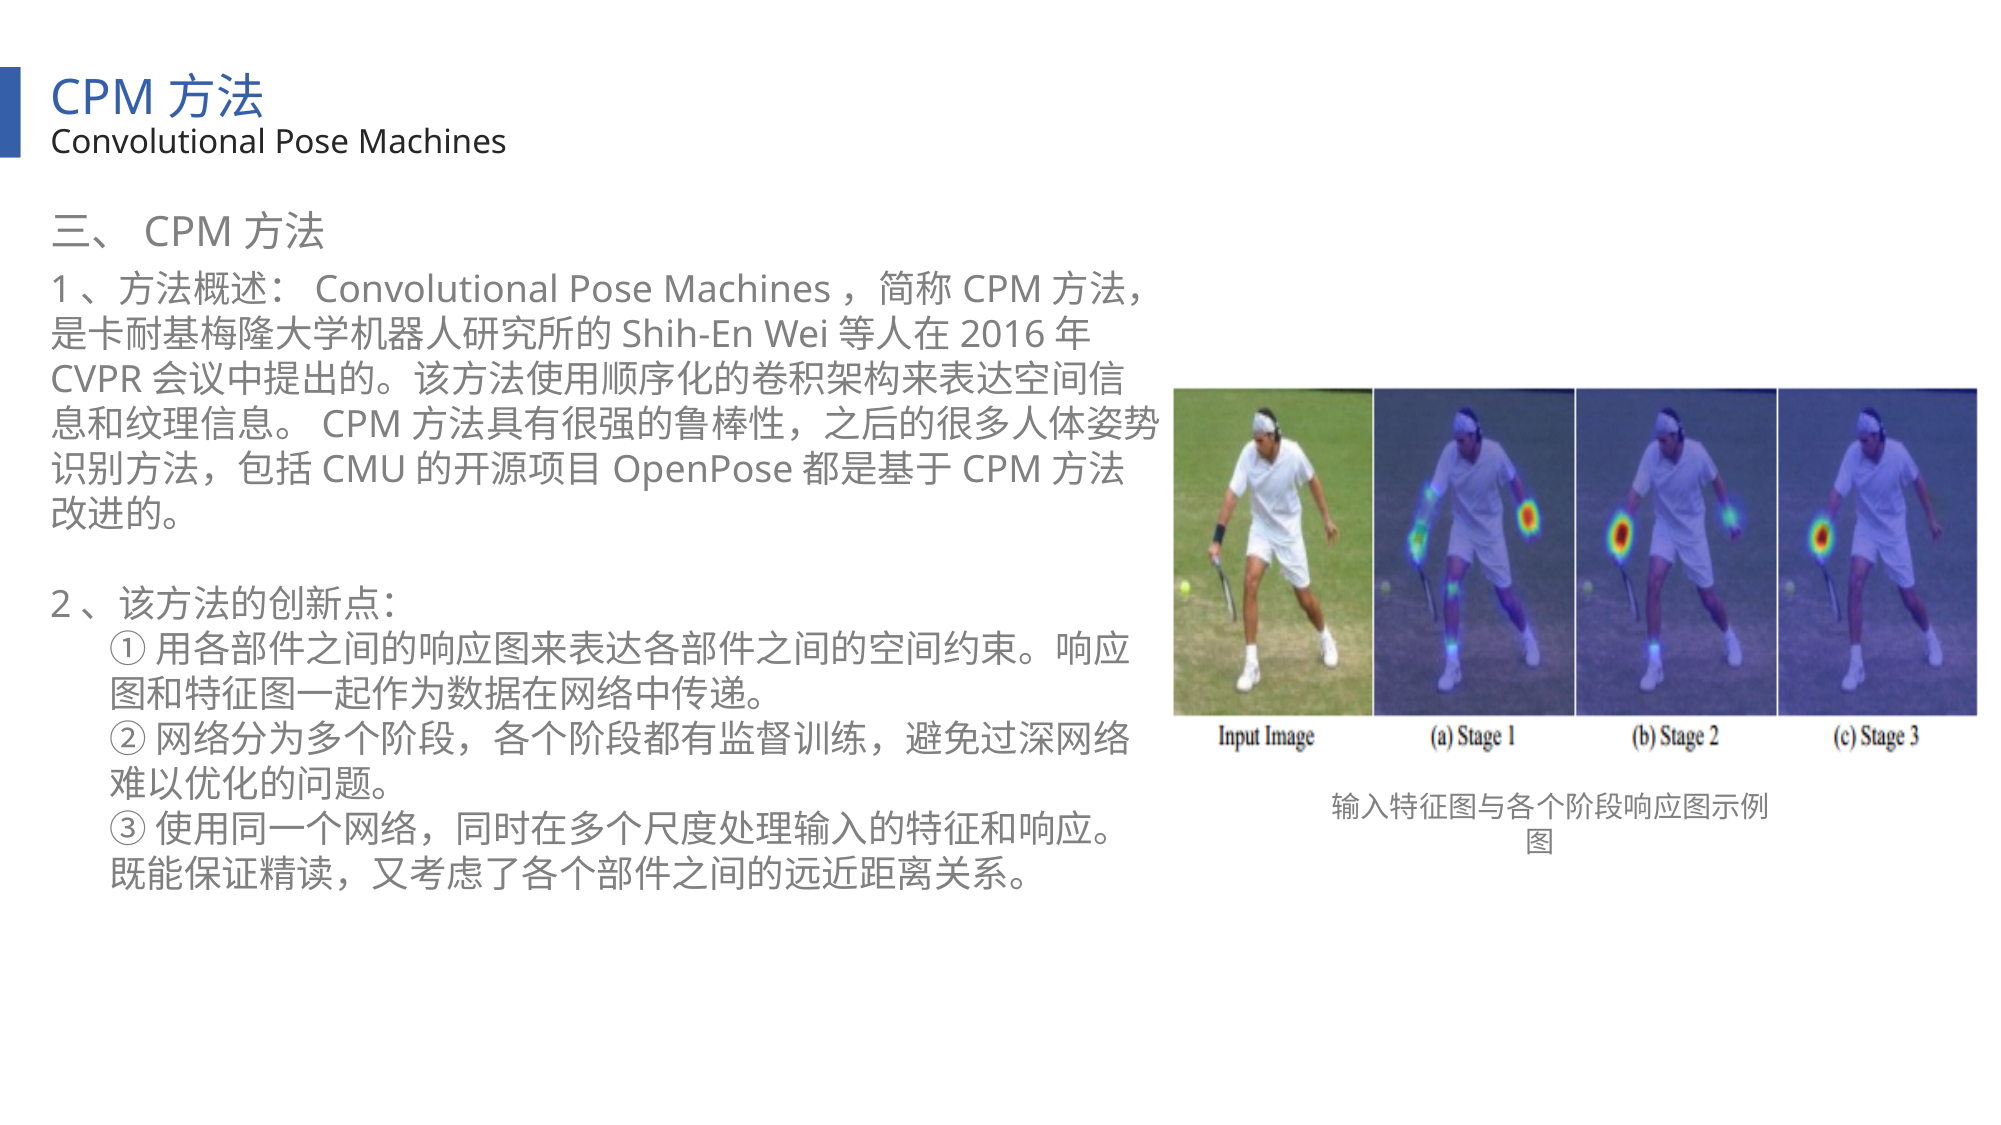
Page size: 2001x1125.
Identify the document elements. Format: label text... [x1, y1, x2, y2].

text_box 输入特征图与各个阶段响应图示例图 [1291, 781, 1790, 831]
list Convolutional Pose Machines [35, 116, 1112, 170]
picture [1159, 365, 1989, 760]
text_box 1、方法概述：Convolutional Pose Machines，简称CPM方法，是卡耐基梅隆大学机器人研究所的Shih-En Wei等人在2016年CVPR会议中提出的。该方法使用顺序化的卷积架构来表达空间信息和纹理信息。CPM方法具有很强的鲁棒性，之后的很多人体姿势识别方法，包括CMU的开源项目OpenPose都是基于CPM方法改进的。 2、该方法的创新点： ①用各部件之间的响应图来表达各部件之间的空间约束。响应图和特征图一起作为数据在网络中传递。 ②网络分为多个阶段，各个阶段都有监督训练，避免过深网络难以优化的问题。 ③使用同一个网络，同时在多个尺度处理输入的特征和响应。既能保证精读，又考虑了各个部件之间的远近距离关系。 [35, 258, 1179, 948]
list CPM方法 [35, 64, 1112, 116]
text_box 三、CPM方法 [35, 197, 1112, 258]
